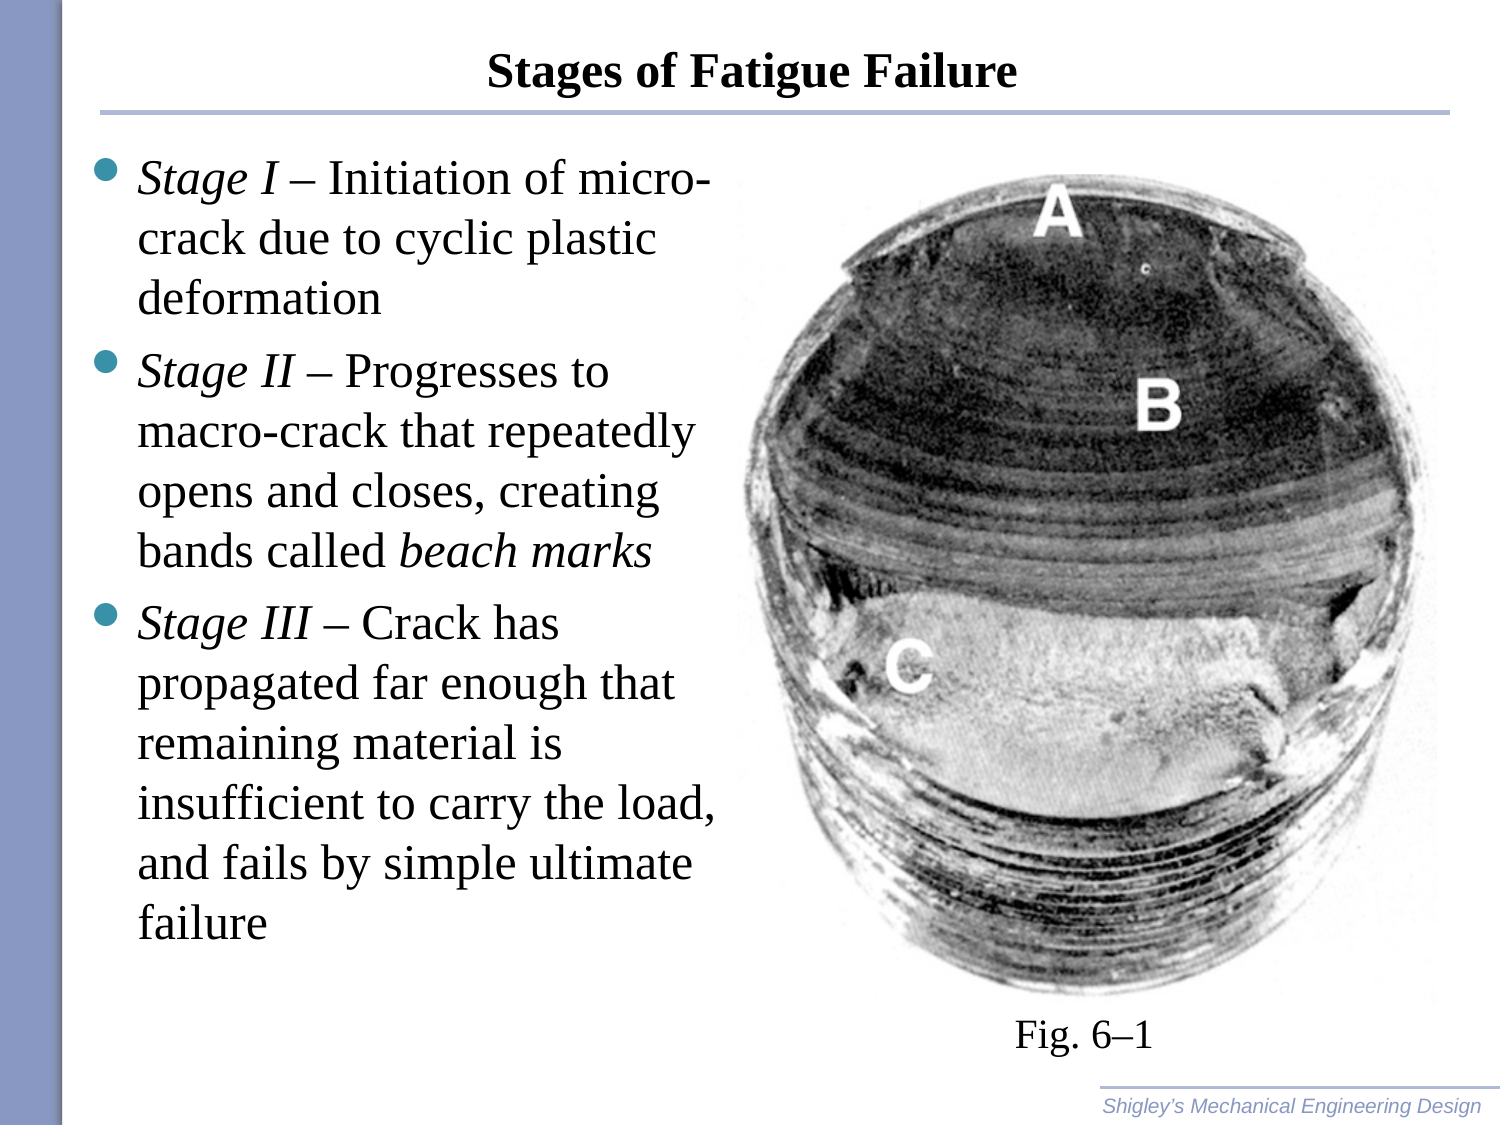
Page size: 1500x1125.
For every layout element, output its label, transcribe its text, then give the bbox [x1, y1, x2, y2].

list Stage I – Initiation of micro-crack due to cyclic plastic deformation Stage II – Progresses to macro-crack that repeatedly opens and closes, creating bands called beach marks Stage III – Crack has propagated far enough that remaining material is insufficient to carry the load, and fails by simple ultimate failure [62, 137, 750, 1125]
title Stages of Fatigue Failure [137, 30, 1368, 106]
text_box Fig. 6–1 [999, 1013, 1213, 1065]
picture [737, 174, 1438, 1004]
footer Shigley’s Mechanical Engineering Design [1087, 1074, 1500, 1125]
